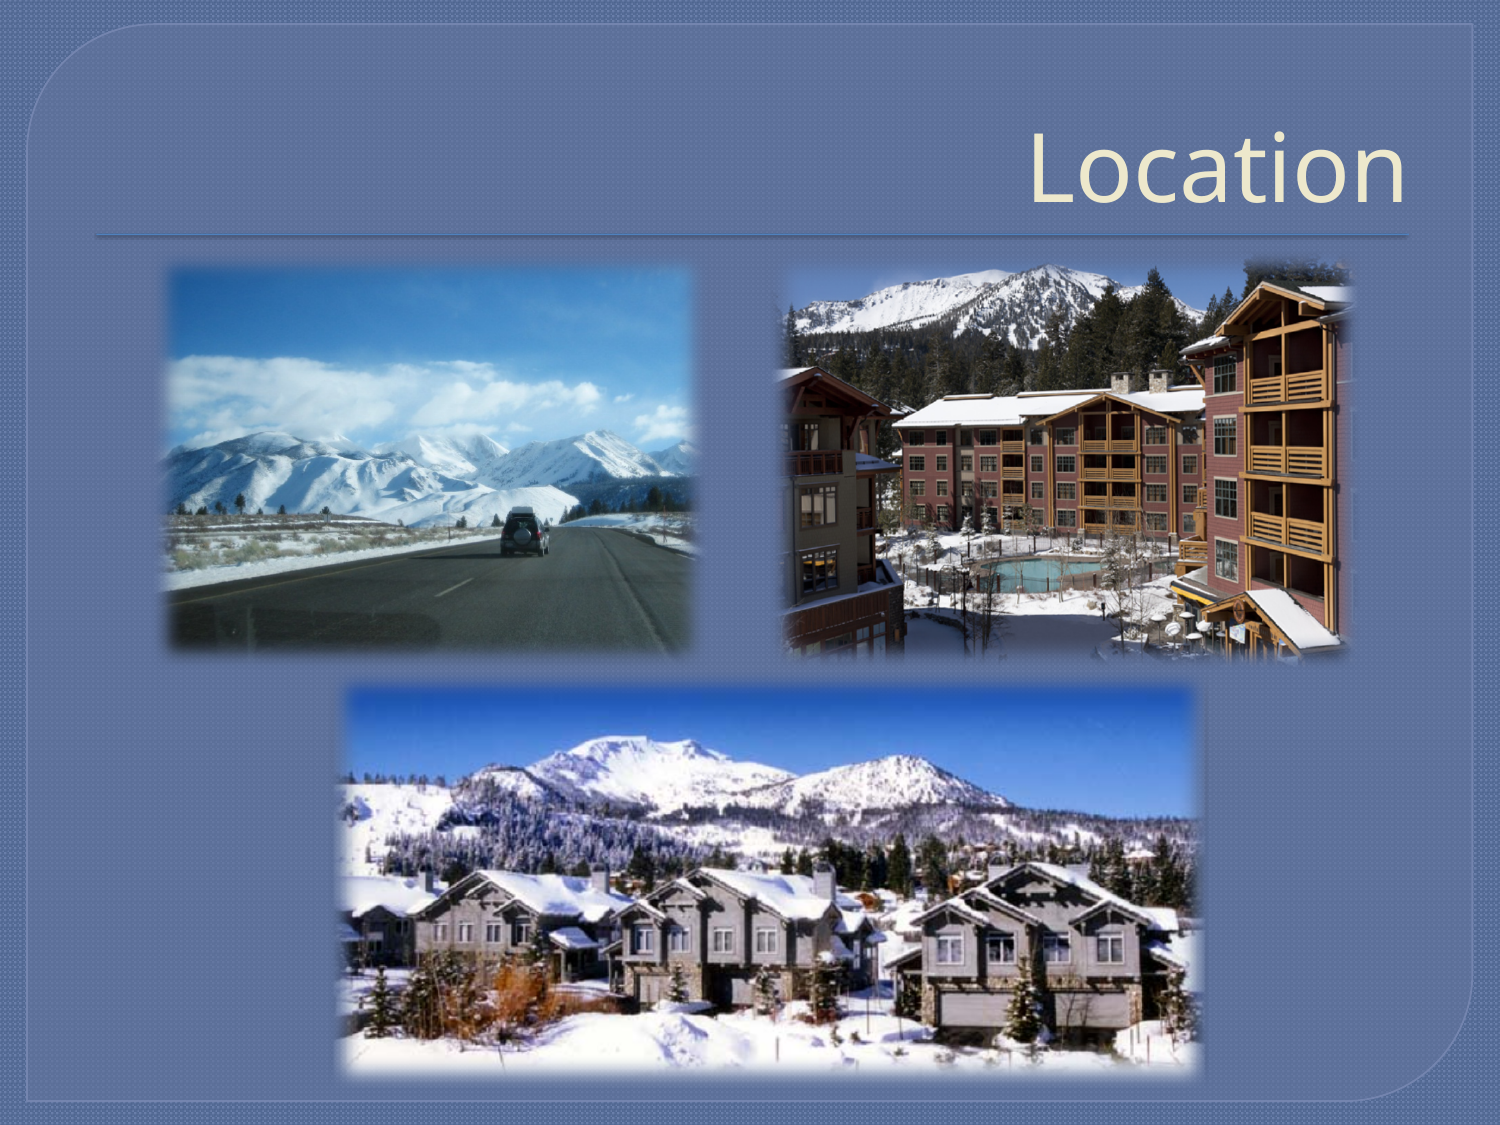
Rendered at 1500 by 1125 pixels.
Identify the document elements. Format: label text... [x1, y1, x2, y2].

picture [149, 249, 1361, 1089]
title Location [75, 41, 1425, 230]
